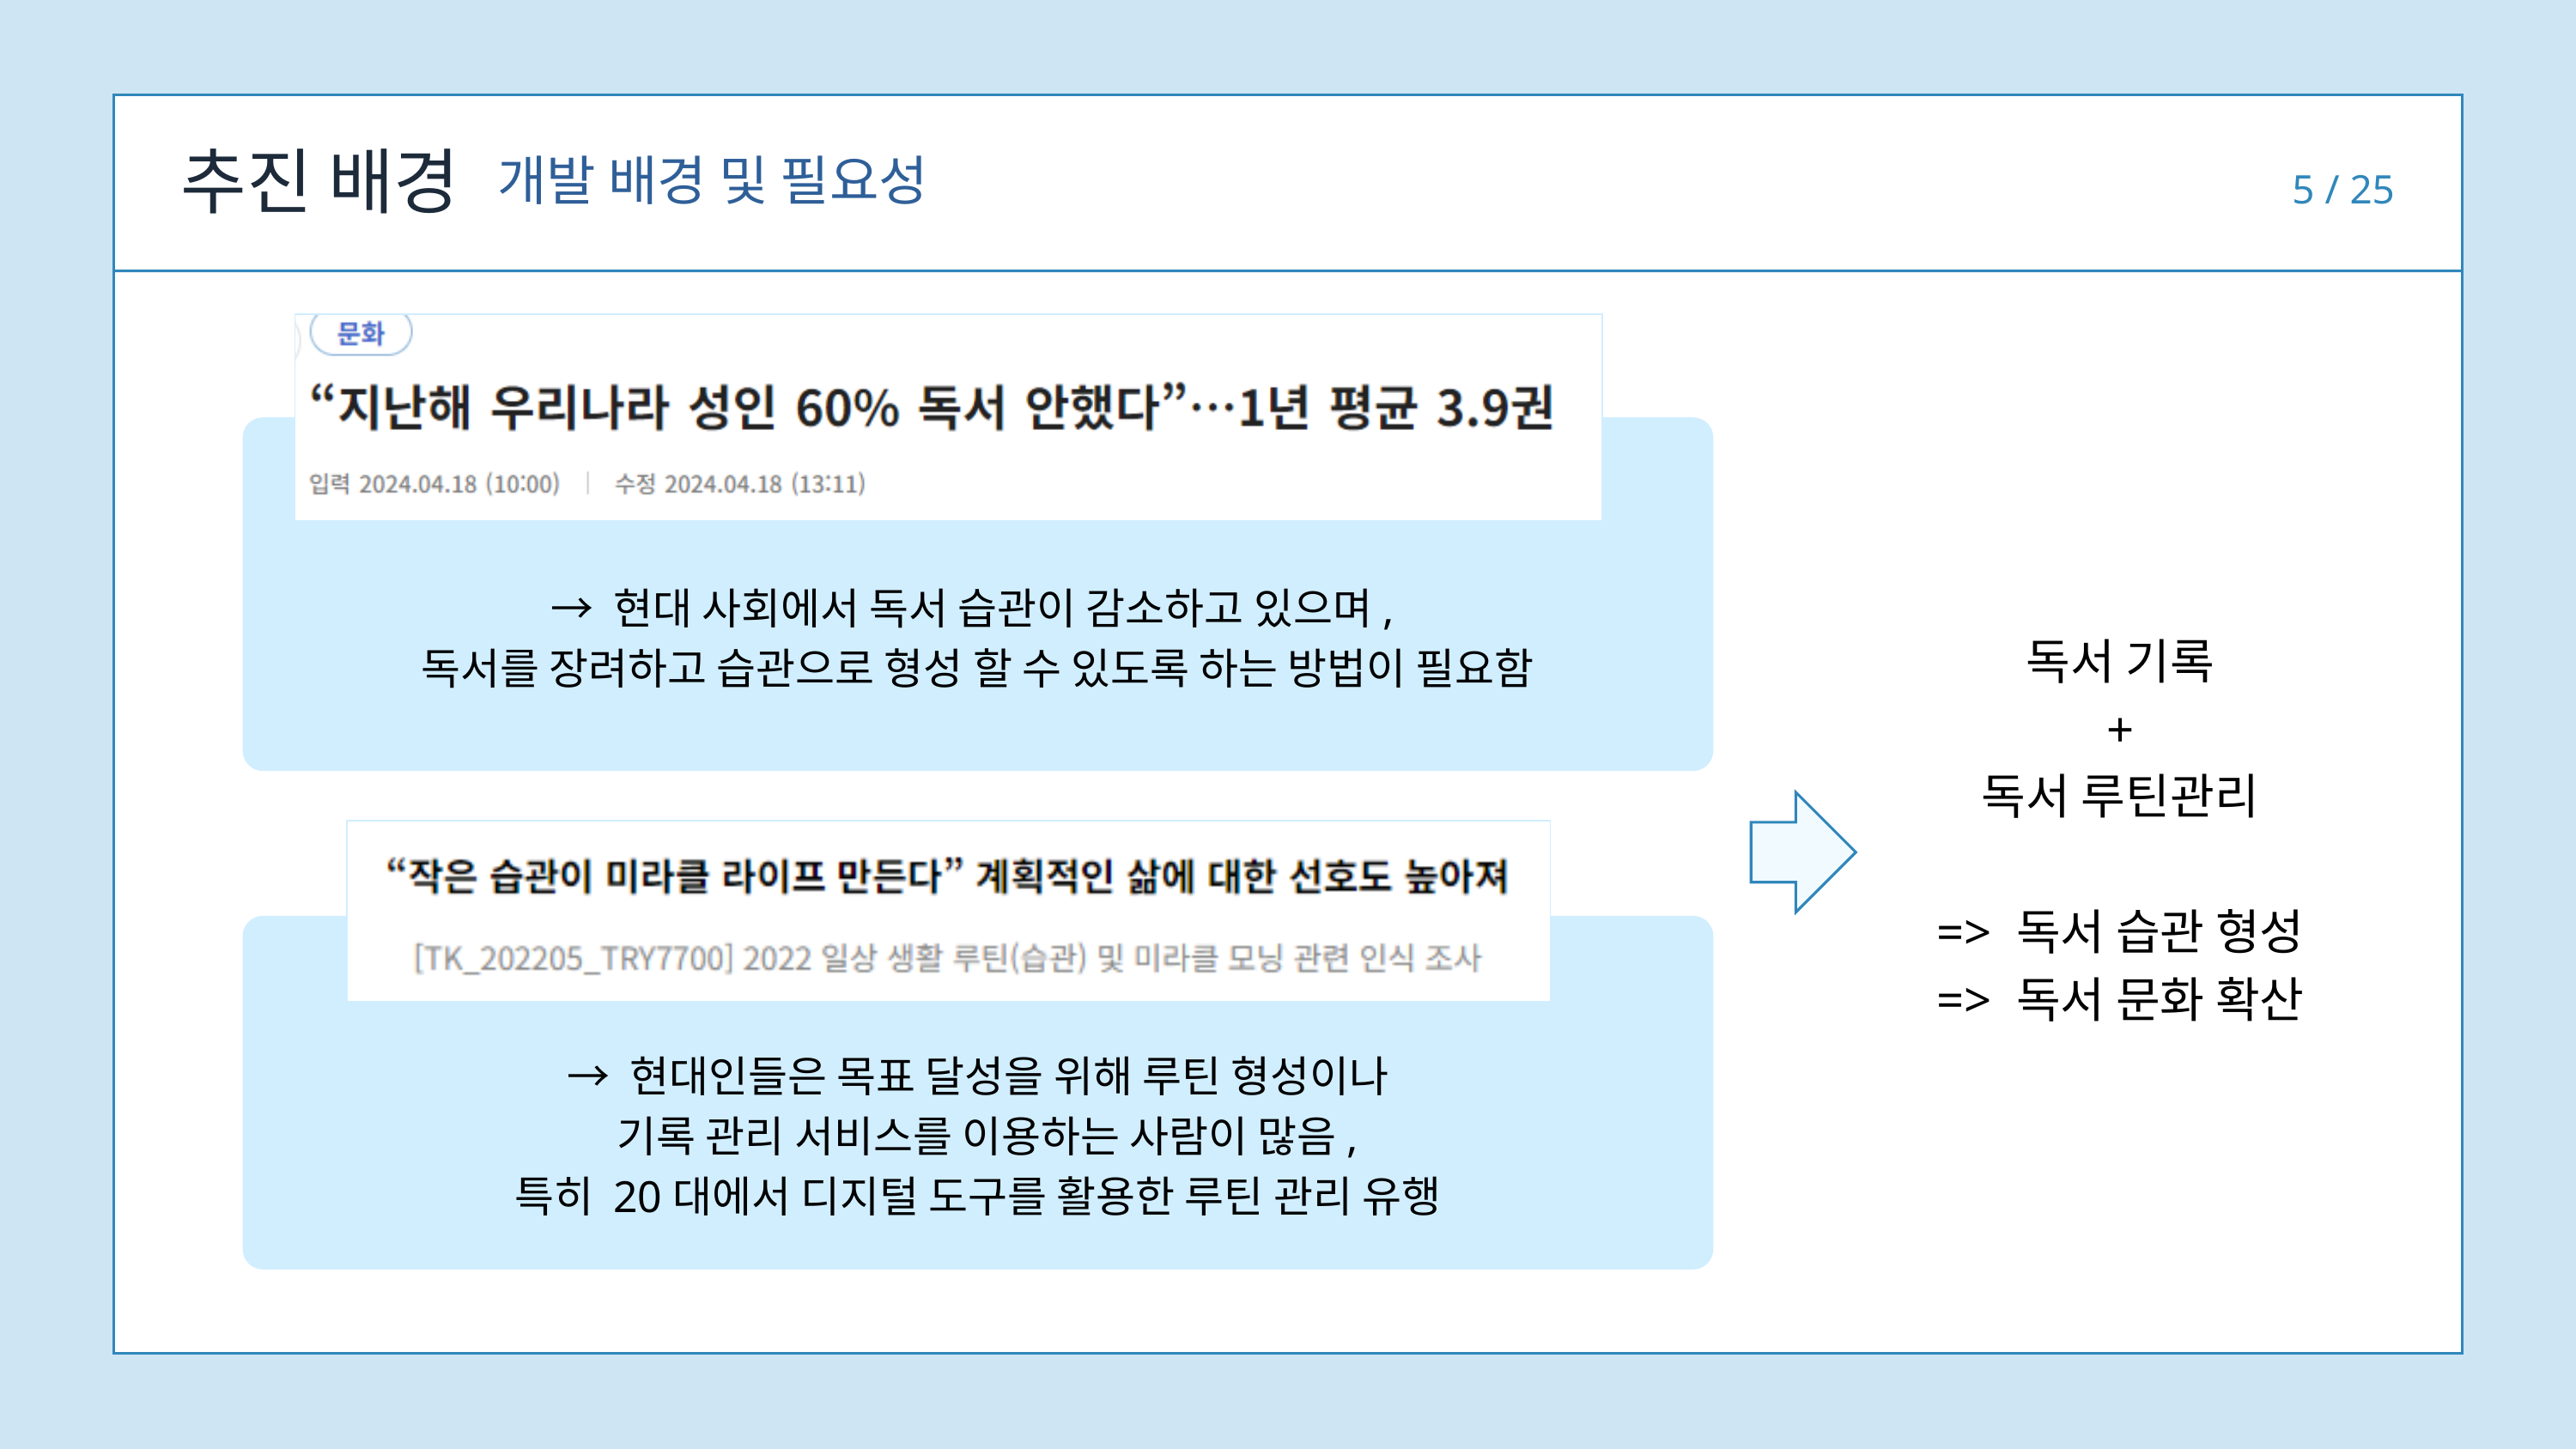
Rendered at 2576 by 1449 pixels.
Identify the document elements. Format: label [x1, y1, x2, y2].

text_box [242, 416, 1714, 772]
text_box [113, 94, 2463, 1354]
text_box [242, 915, 1714, 1270]
text_box [1743, 799, 1864, 905]
